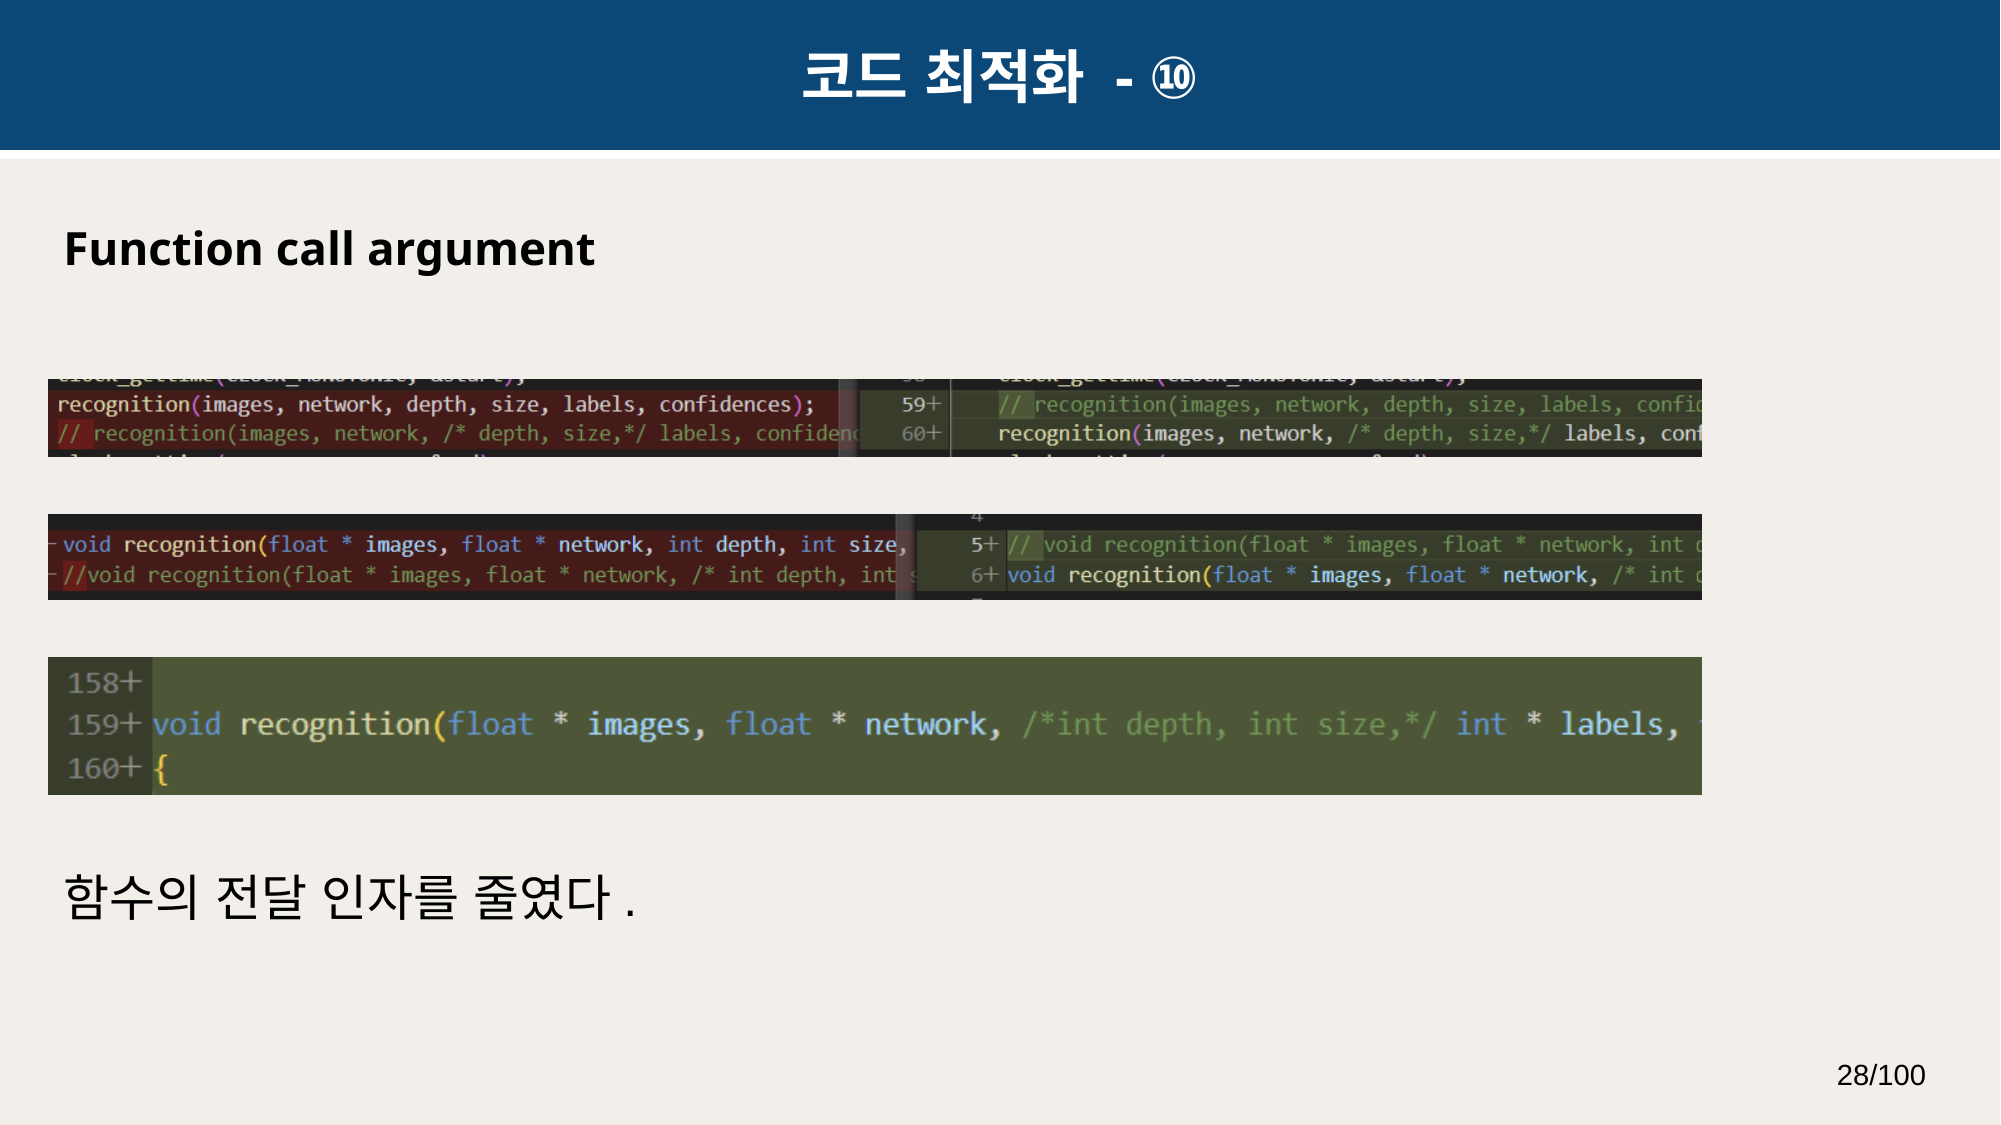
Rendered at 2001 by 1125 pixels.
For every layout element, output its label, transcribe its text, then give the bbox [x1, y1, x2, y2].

picture [48, 378, 1702, 457]
picture [48, 514, 1702, 601]
text_box 함수의 전달 인자를 줄였다. [48, 859, 748, 935]
picture [48, 657, 1702, 796]
text_box 코드 최적화 - ⑩ [0, 0, 2000, 150]
text_box Function call argument [48, 212, 916, 283]
